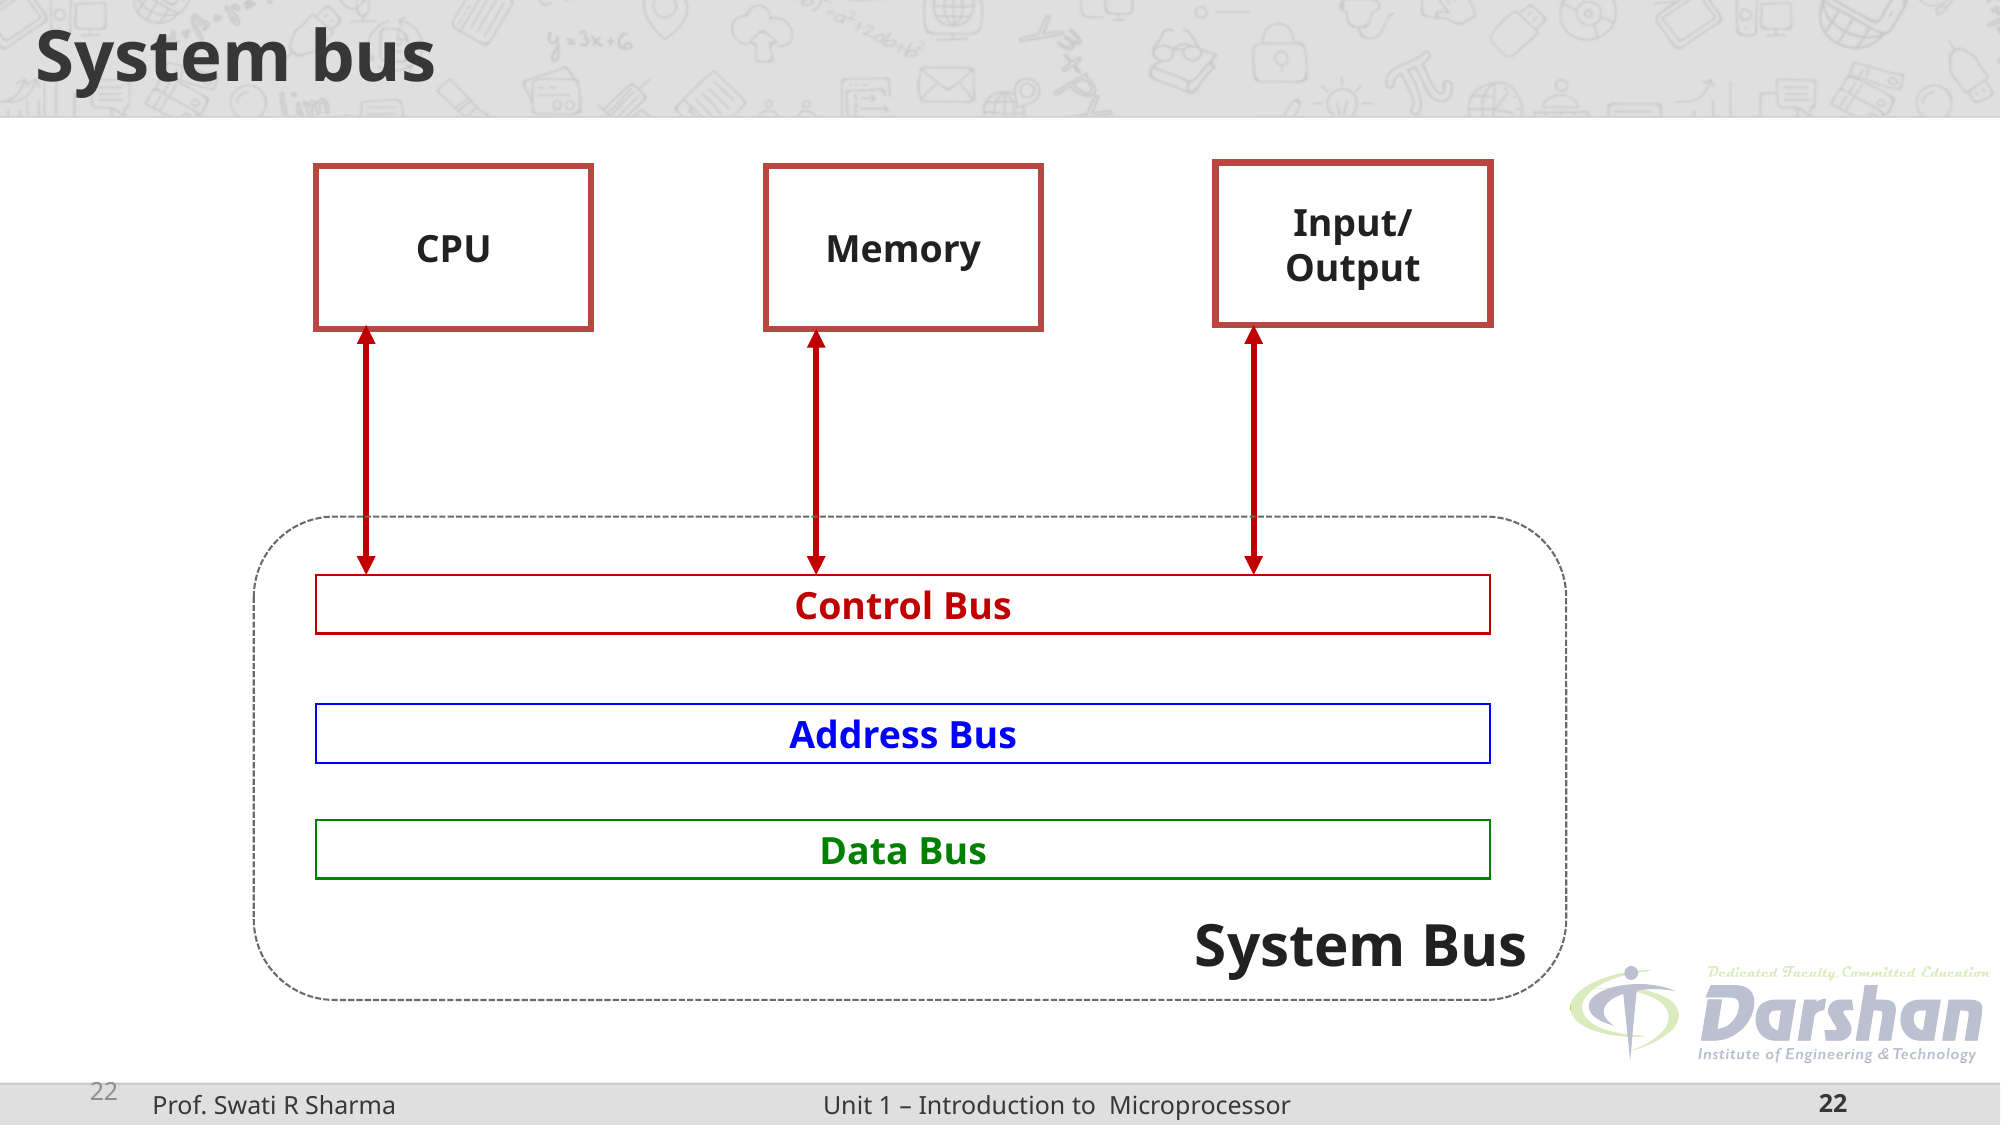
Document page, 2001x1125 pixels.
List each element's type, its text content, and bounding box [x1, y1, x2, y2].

text_box System Bus [252, 515, 1568, 1002]
text_box Memory [765, 165, 1042, 330]
text_box CPU [315, 165, 592, 330]
text_box Input/Output [1214, 161, 1491, 326]
slide_number 22 [0, 1062, 134, 1123]
title System bus [0, 0, 2000, 117]
